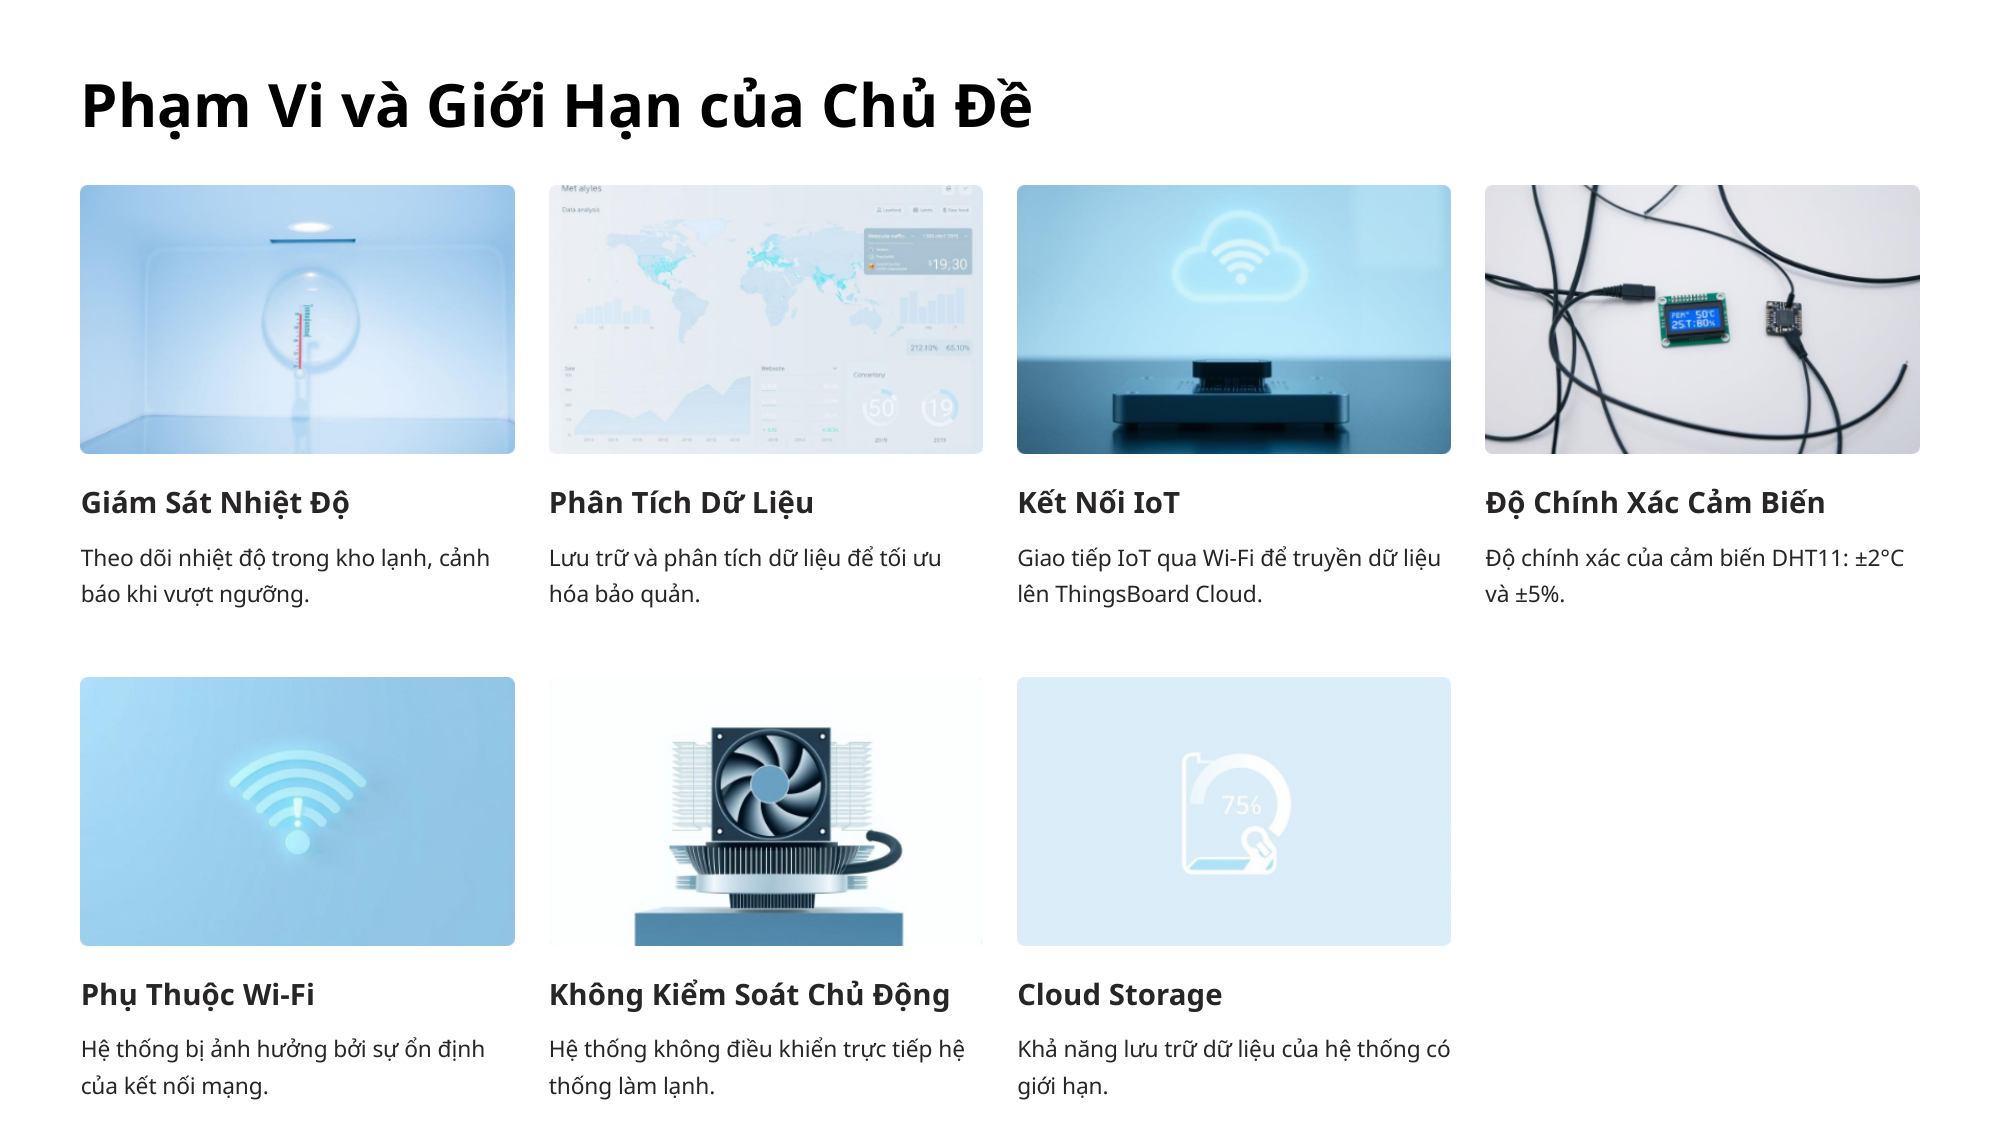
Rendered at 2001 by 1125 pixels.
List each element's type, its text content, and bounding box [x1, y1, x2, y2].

picture [80, 184, 515, 454]
picture [1016, 184, 1452, 454]
text_box Theo dõi nhiệt độ trong kho lạnh, cảnh báo khi vượt ngưỡng. [80, 534, 515, 608]
picture [80, 676, 515, 946]
text_box Không Kiểm Soát Chủ Động [549, 974, 929, 1012]
picture [1016, 676, 1452, 946]
text_box Hệ thống bị ảnh hưởng bởi sự ổn định của kết nối mạng. [80, 1025, 515, 1100]
text_box Độ chính xác của cảm biến DHT11: ±2°C và ±5%. [1485, 534, 1919, 608]
text_box Kết Nối IoT [1017, 482, 1321, 521]
text_box Cloud Storage [1017, 974, 1321, 1012]
picture [548, 184, 984, 454]
text_box Giám Sát Nhiệt Độ [80, 482, 384, 521]
picture [1484, 184, 1920, 454]
text_box Khả năng lưu trữ dữ liệu của hệ thống có giới hạn. [1017, 1025, 1451, 1100]
text_box Phân Tích Dữ Liệu [549, 482, 853, 521]
text_box Hệ thống không điều khiển trực tiếp hệ thống làm lạnh. [549, 1025, 983, 1100]
text_box Phụ Thuộc Wi-Fi [80, 974, 384, 1012]
text_box Độ Chính Xác Cảm Biến [1485, 482, 1815, 521]
text_box Phạm Vi và Giới Hạn của Chủ Đề [80, 63, 976, 140]
picture [548, 676, 984, 946]
text_box Giao tiếp IoT qua Wi-Fi để truyền dữ liệu lên ThingsBoard Cloud. [1017, 534, 1451, 608]
text_box Lưu trữ và phân tích dữ liệu để tối ưu hóa bảo quản. [549, 534, 983, 608]
